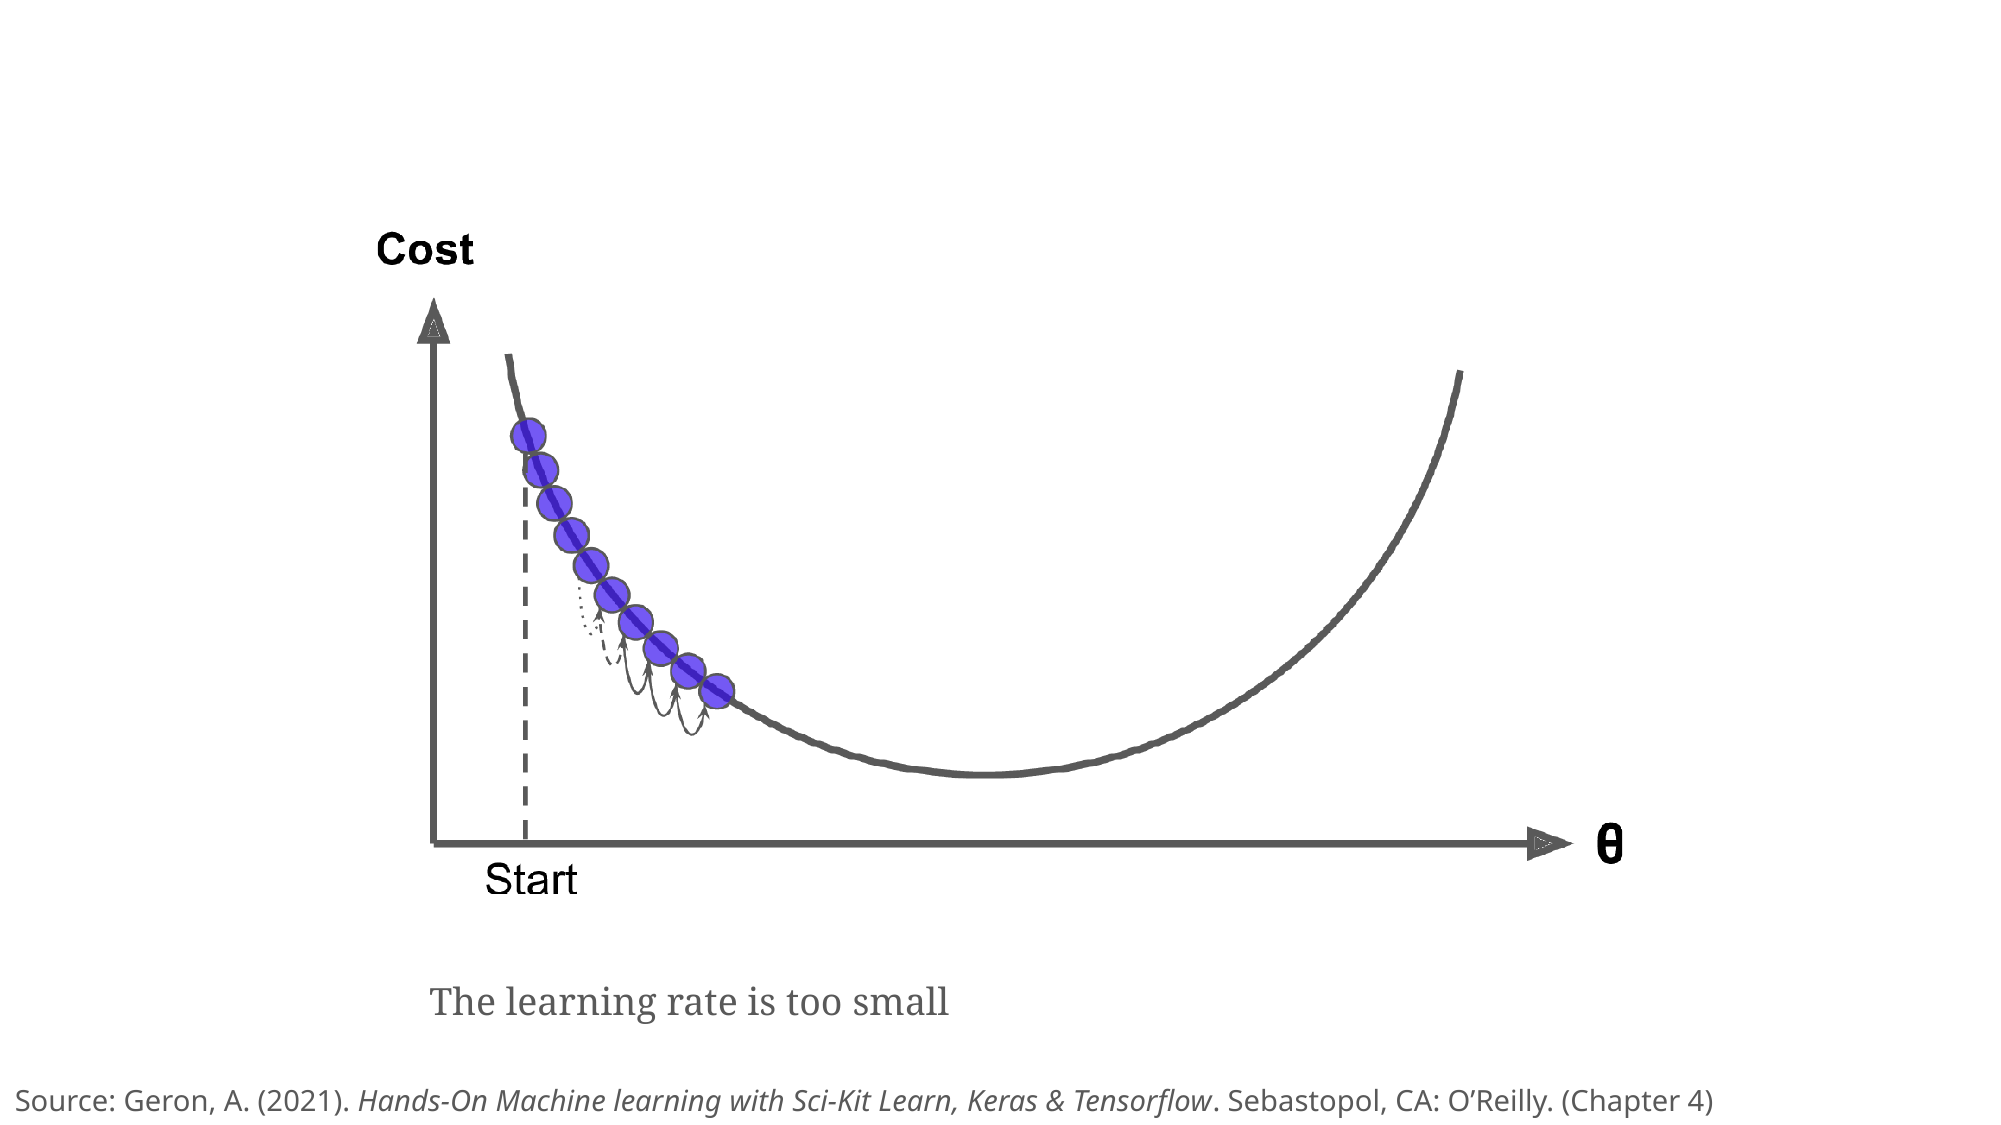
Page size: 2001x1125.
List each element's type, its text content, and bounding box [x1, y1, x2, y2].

text_box The learning rate is too small [414, 970, 1096, 1031]
text_box Source: Geron, A. (2021). Hands-On Machine learning with Sci-Kit Learn, Keras & Tensorflow. Sebastopol, CA: O’Reilly. (Chapter 4) [0, 1074, 2000, 1125]
picture [377, 230, 1623, 894]
